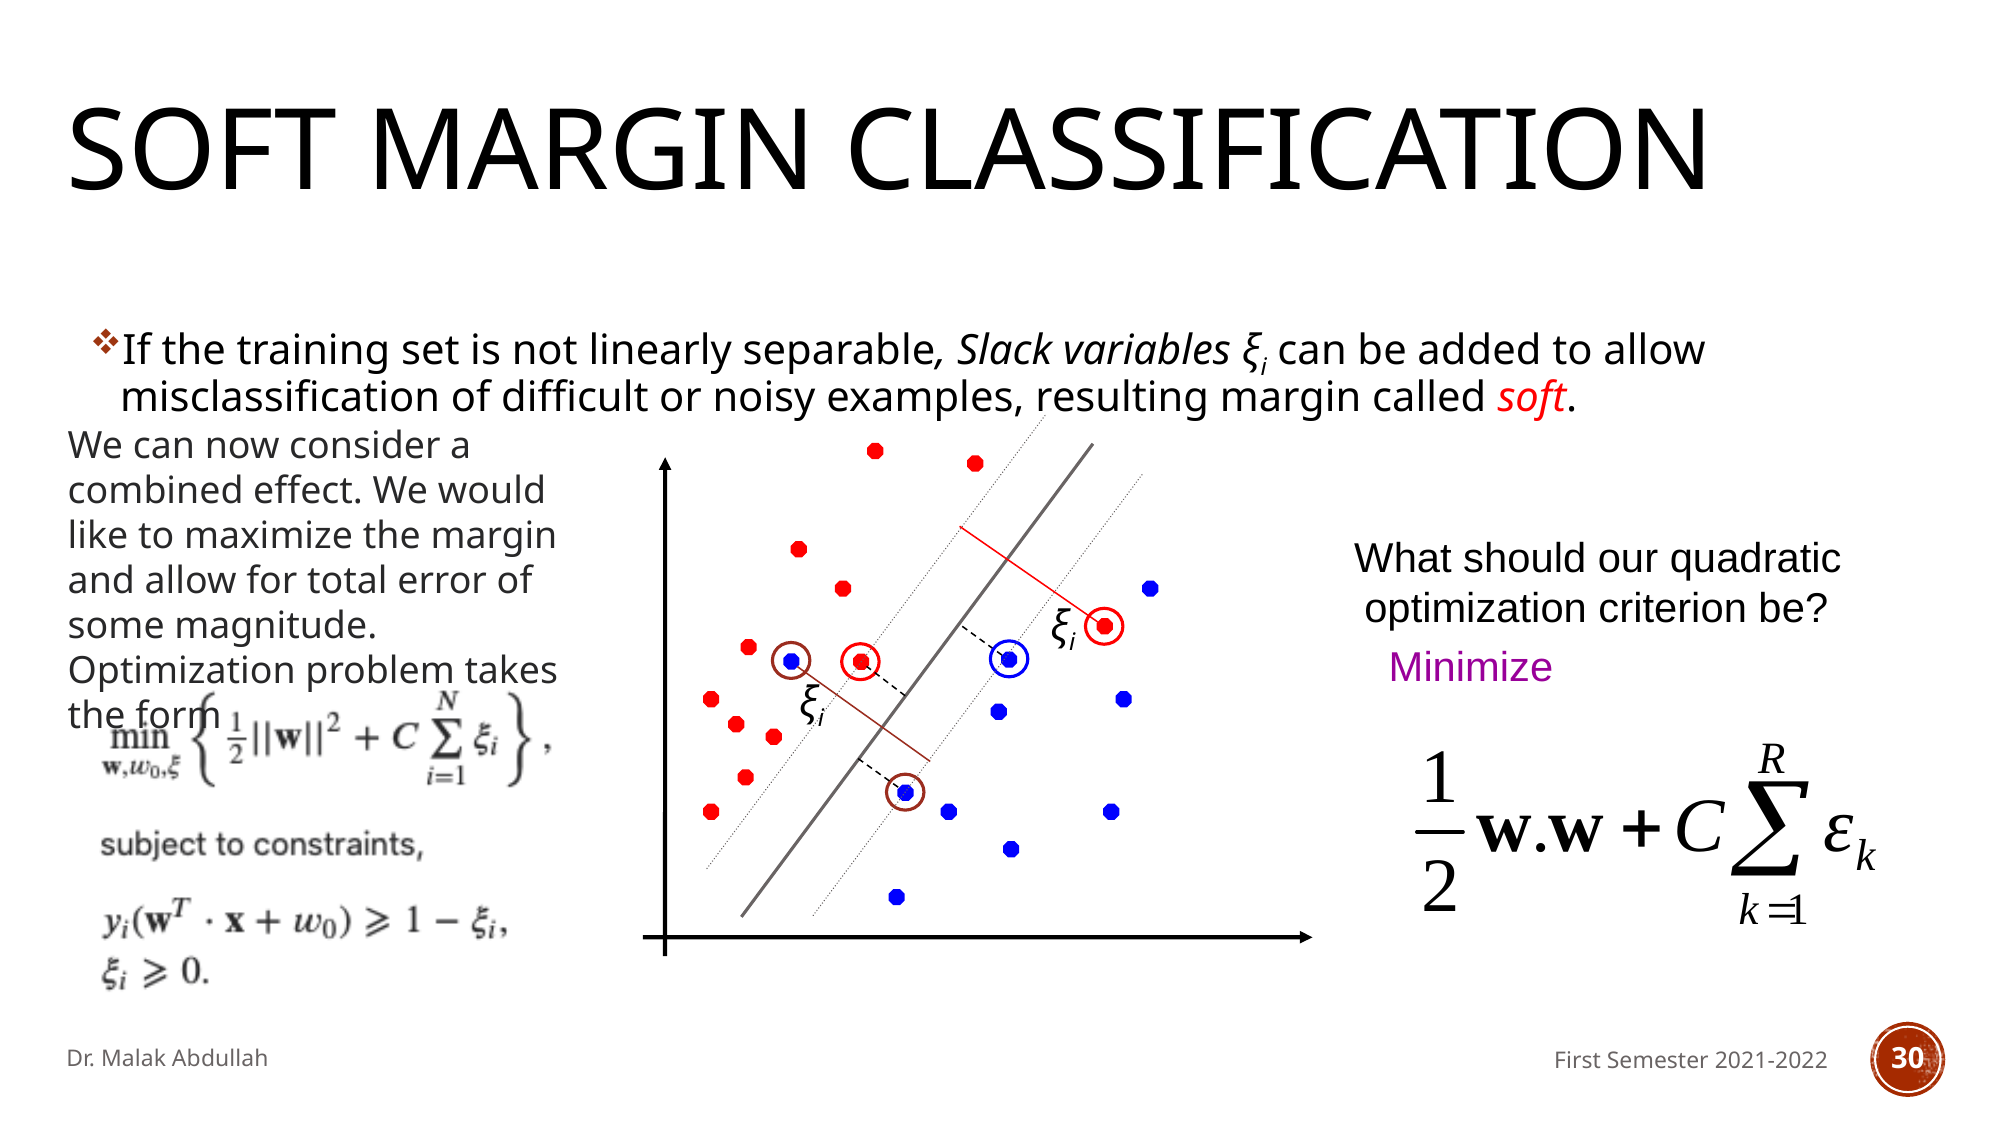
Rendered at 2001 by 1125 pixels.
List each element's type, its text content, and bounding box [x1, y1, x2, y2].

list If the training set is not linearly separable, Slack variables ξi can be added to allow misclassification of difficult or noisy examples, resulting margin called soft. [75, 316, 1920, 1013]
text_box [867, 443, 883, 459]
footer Dr. Malak Abdullah [51, 1028, 1217, 1089]
text_box [741, 639, 756, 655]
text_box [1003, 841, 1019, 857]
text_box [791, 541, 806, 557]
text_box [889, 889, 904, 905]
text_box [991, 704, 1007, 719]
text_box [941, 804, 956, 820]
text_box ξi [784, 667, 900, 739]
text_box [1116, 691, 1131, 707]
text_box [886, 774, 924, 811]
text_box [703, 691, 719, 707]
text_box [642, 931, 1313, 944]
text_box What should our quadratic optimization criterion be? Minimize [1293, 523, 1905, 825]
text_box [703, 804, 719, 820]
text_box [841, 643, 880, 667]
text_box [1085, 608, 1123, 645]
title Soft Margin Classification [51, 49, 1920, 258]
text_box [728, 716, 744, 732]
text_box [738, 770, 753, 785]
text_box We can now consider a combined effect. We would like to maximize the margin and allow for total error of some magnitude. Optimization problem takes the form [52, 413, 624, 744]
text_box [990, 640, 1028, 677]
text_box [1142, 581, 1158, 596]
text_box [772, 642, 810, 679]
slide_number 30 [1855, 1028, 1961, 1089]
text_box [766, 729, 782, 745]
picture [81, 661, 586, 1005]
text_box ξi [1035, 591, 1152, 663]
text_box [1103, 804, 1119, 820]
slide_number First Semester 2021-2022 [1306, 1028, 1844, 1089]
text_box [658, 457, 672, 937]
text_box [835, 581, 851, 596]
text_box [1405, 724, 1898, 939]
text_box [967, 456, 983, 471]
